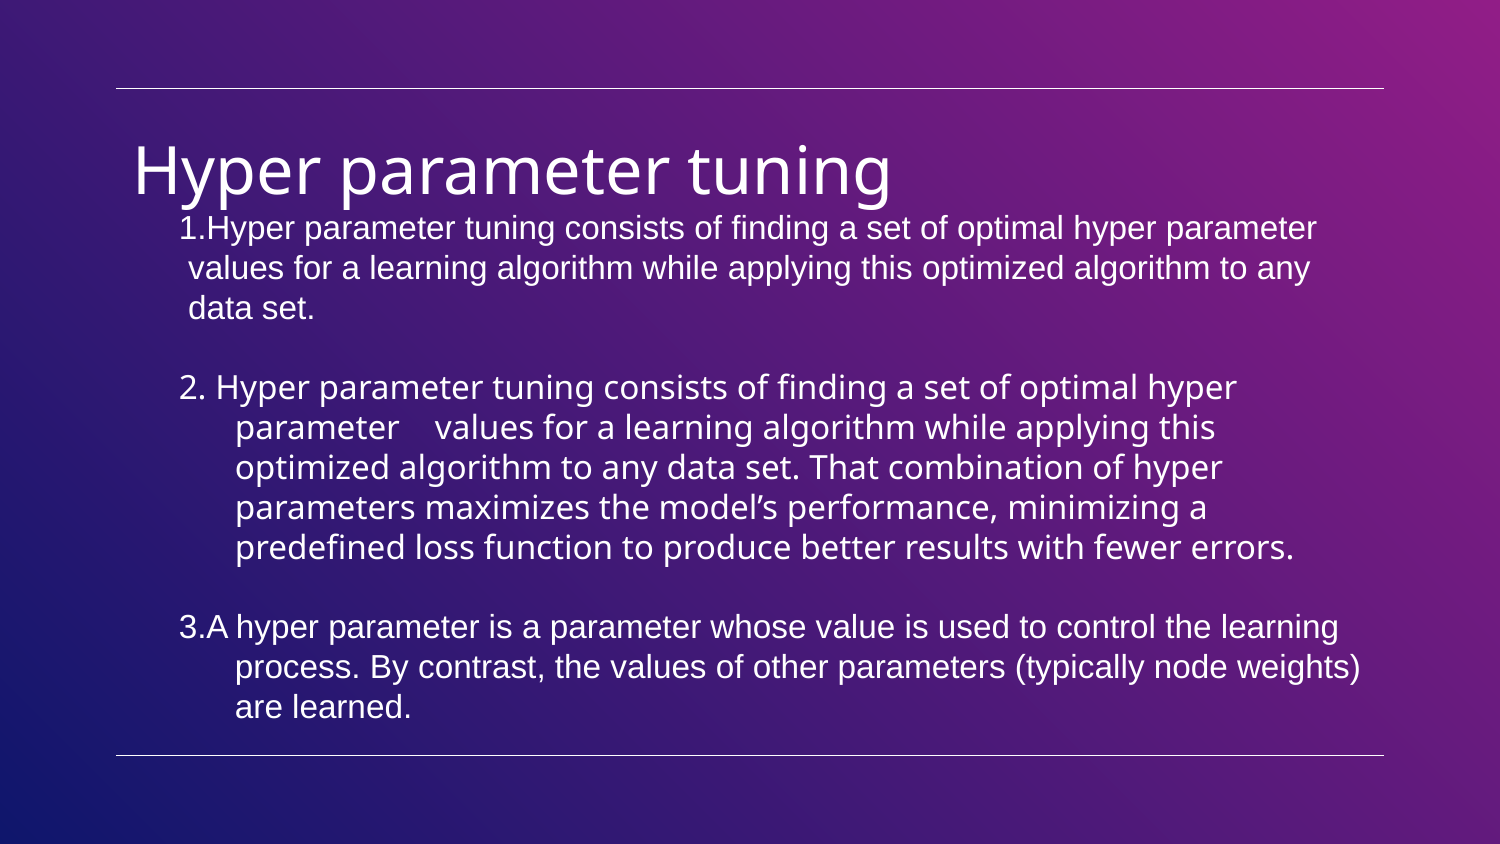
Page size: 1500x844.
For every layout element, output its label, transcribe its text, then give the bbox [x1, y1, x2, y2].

title Hyper parameter tuning [117, 70, 939, 223]
text_box 1.Hyper parameter tuning consists of finding a set of optimal hyper parameter values for a learning algorithm while applying this optimized algorithm to any data set. 2. Hyper parameter tuning consists of finding a set of optimal hyper parameter values for a learning algorithm while applying this optimized algorithm to any data set. That combination of hyper parameters maximizes the model’s performance, minimizing a predefined loss function to produce better results with fewer errors. 3.A hyper parameter is a parameter whose value is used to control the learning process. By contrast, the values of other parameters (typically node weights) are learned. [163, 199, 1383, 733]
